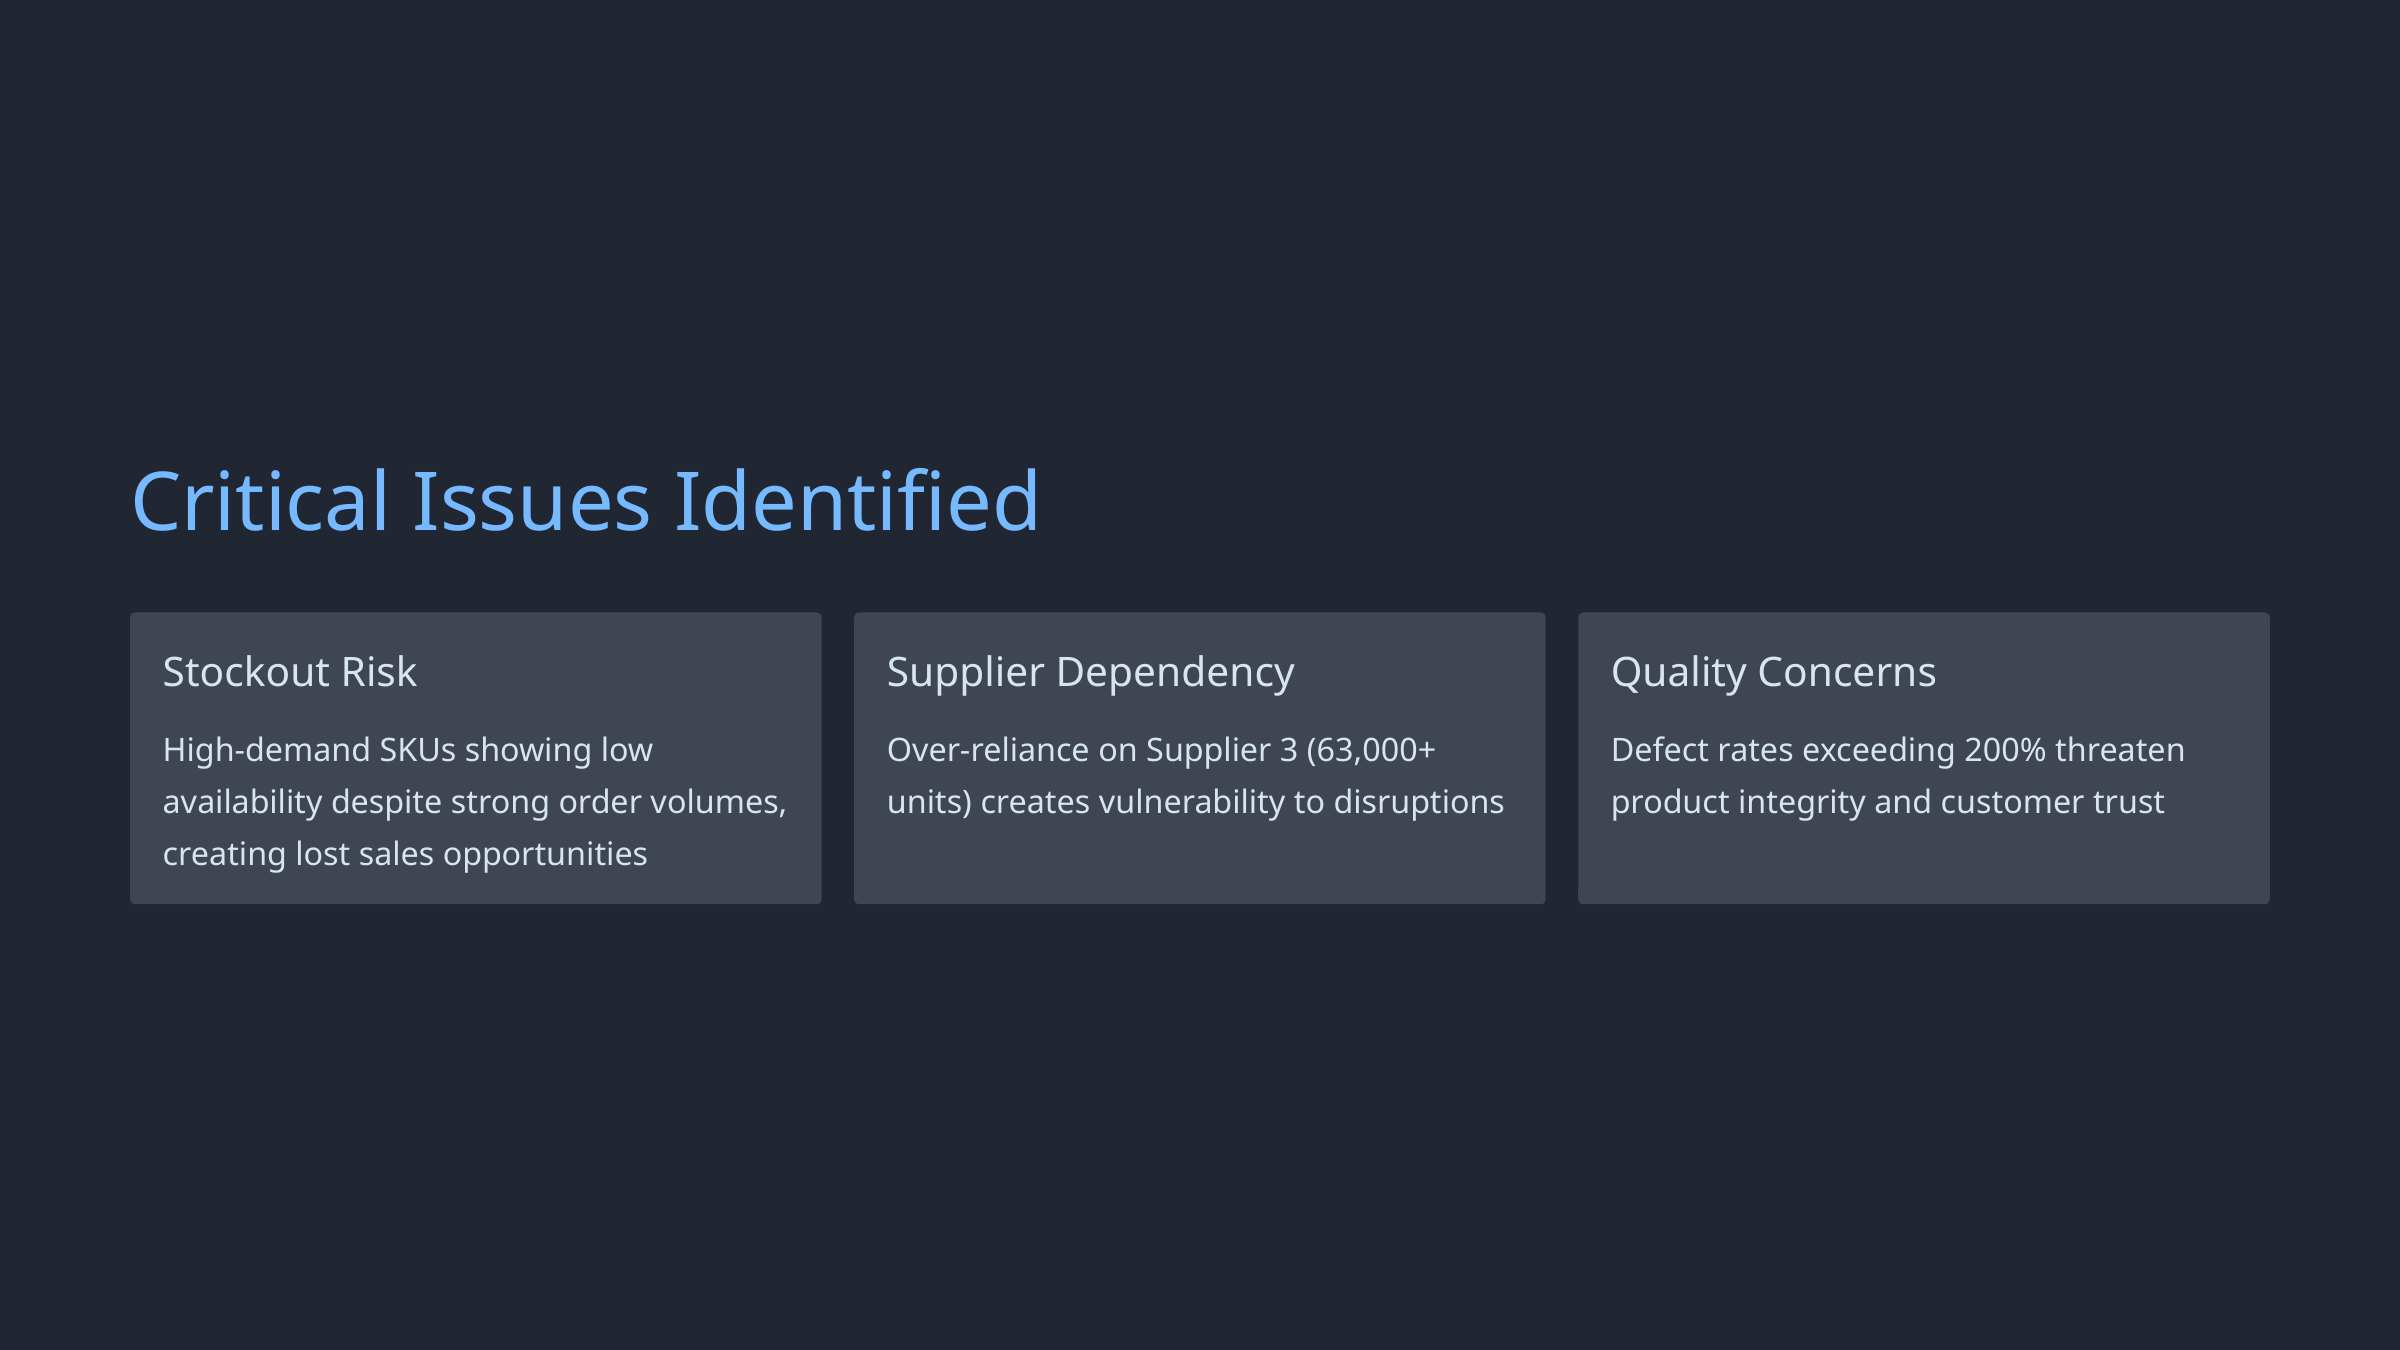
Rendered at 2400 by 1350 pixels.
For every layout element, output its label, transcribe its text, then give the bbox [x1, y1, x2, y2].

text_box Critical Issues Identified [130, 445, 1063, 548]
text_box [1578, 612, 2270, 905]
text_box High-demand SKUs showing low availability despite strong order volumes, creating lost sales opportunities [162, 715, 790, 872]
text_box [130, 612, 822, 905]
text_box Over-reliance on Supplier 3 (63,000+ units) creates vulnerability to disruptions [886, 715, 1514, 820]
text_box Defect rates exceeding 200% threaten product integrity and customer trust [1610, 715, 2238, 820]
text_box Supplier Dependency [886, 645, 1294, 696]
text_box Quality Concerns [1610, 645, 2018, 696]
text_box Stockout Risk [162, 645, 570, 696]
text_box [854, 612, 1546, 905]
